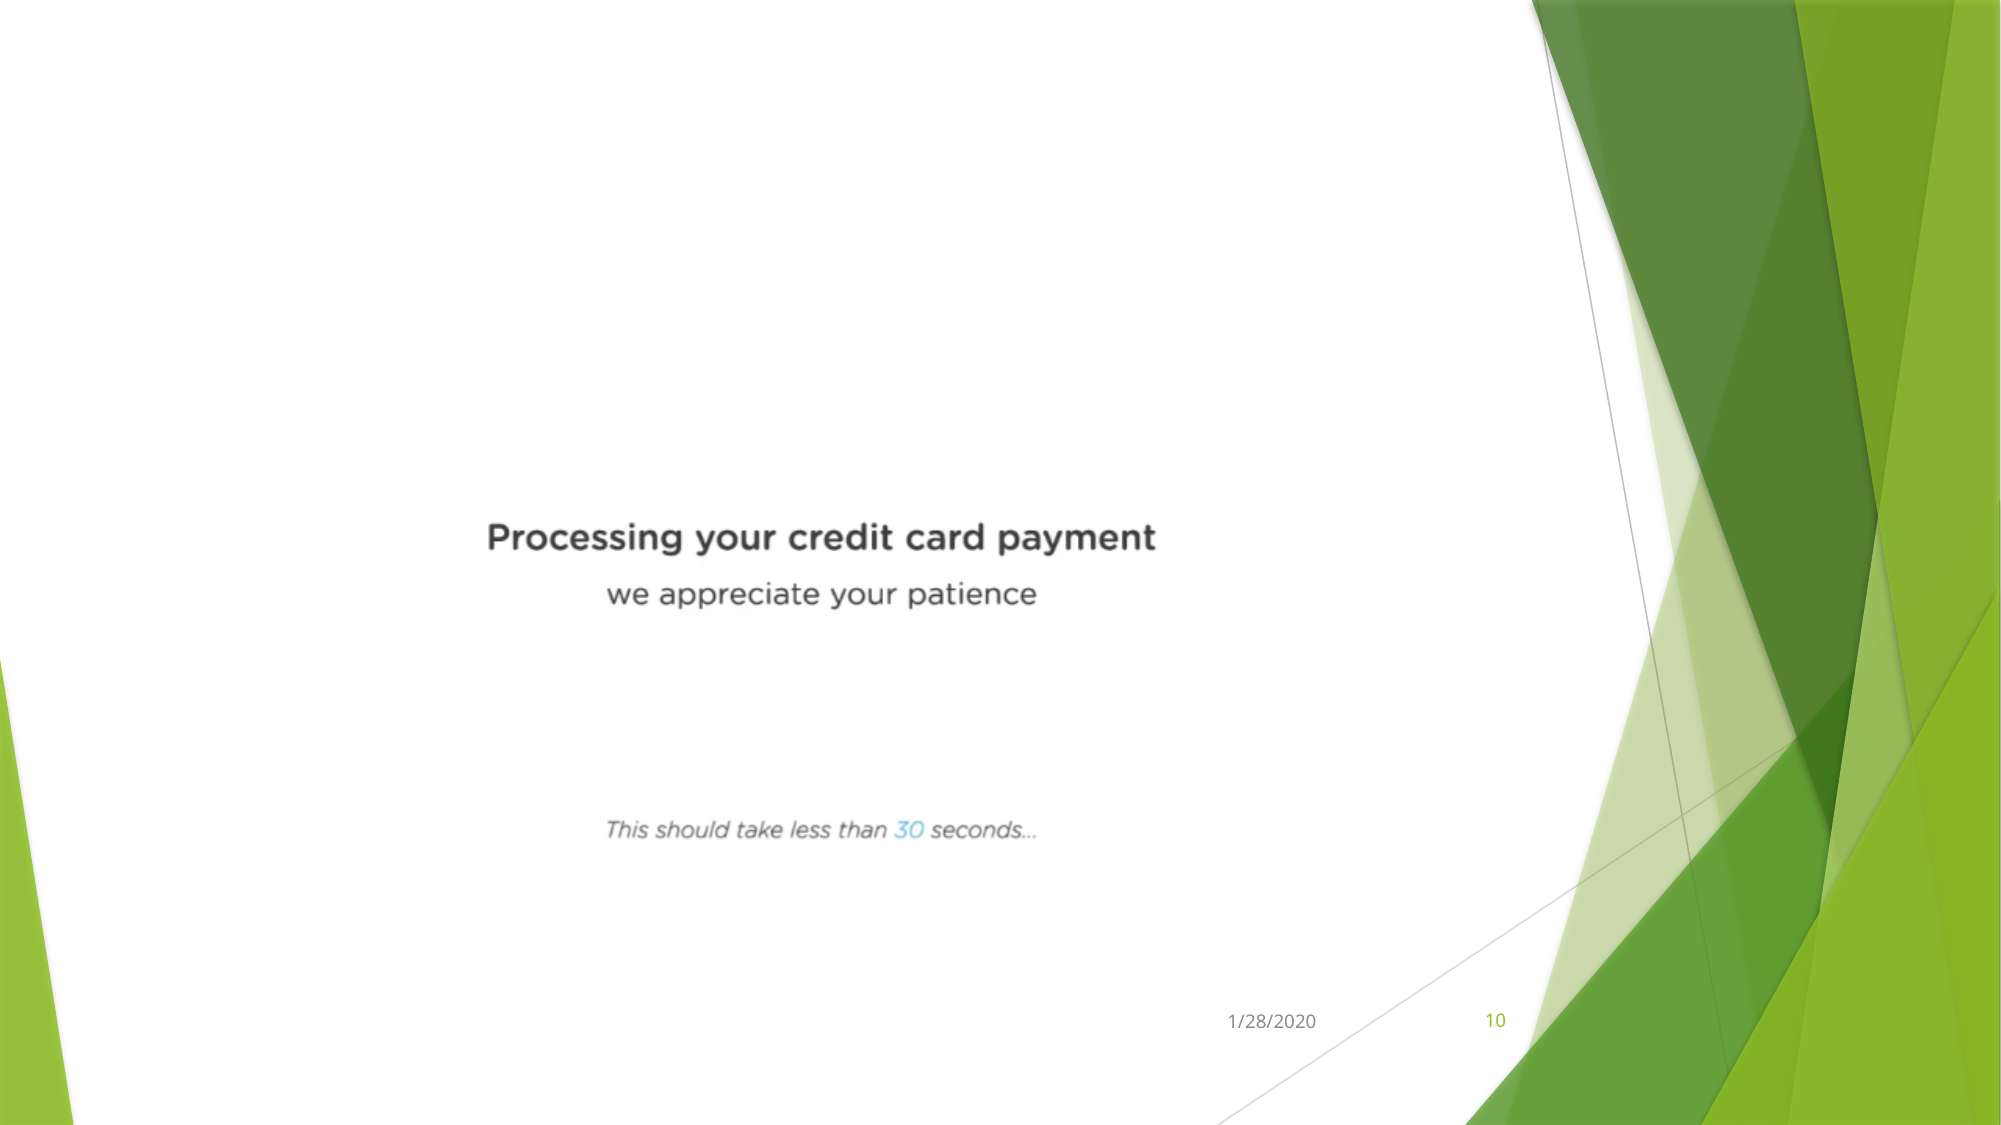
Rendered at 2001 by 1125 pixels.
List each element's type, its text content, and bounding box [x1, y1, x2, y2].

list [372, 443, 1260, 903]
slide_number 10 [1409, 991, 1522, 1051]
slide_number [1181, 991, 1332, 1051]
